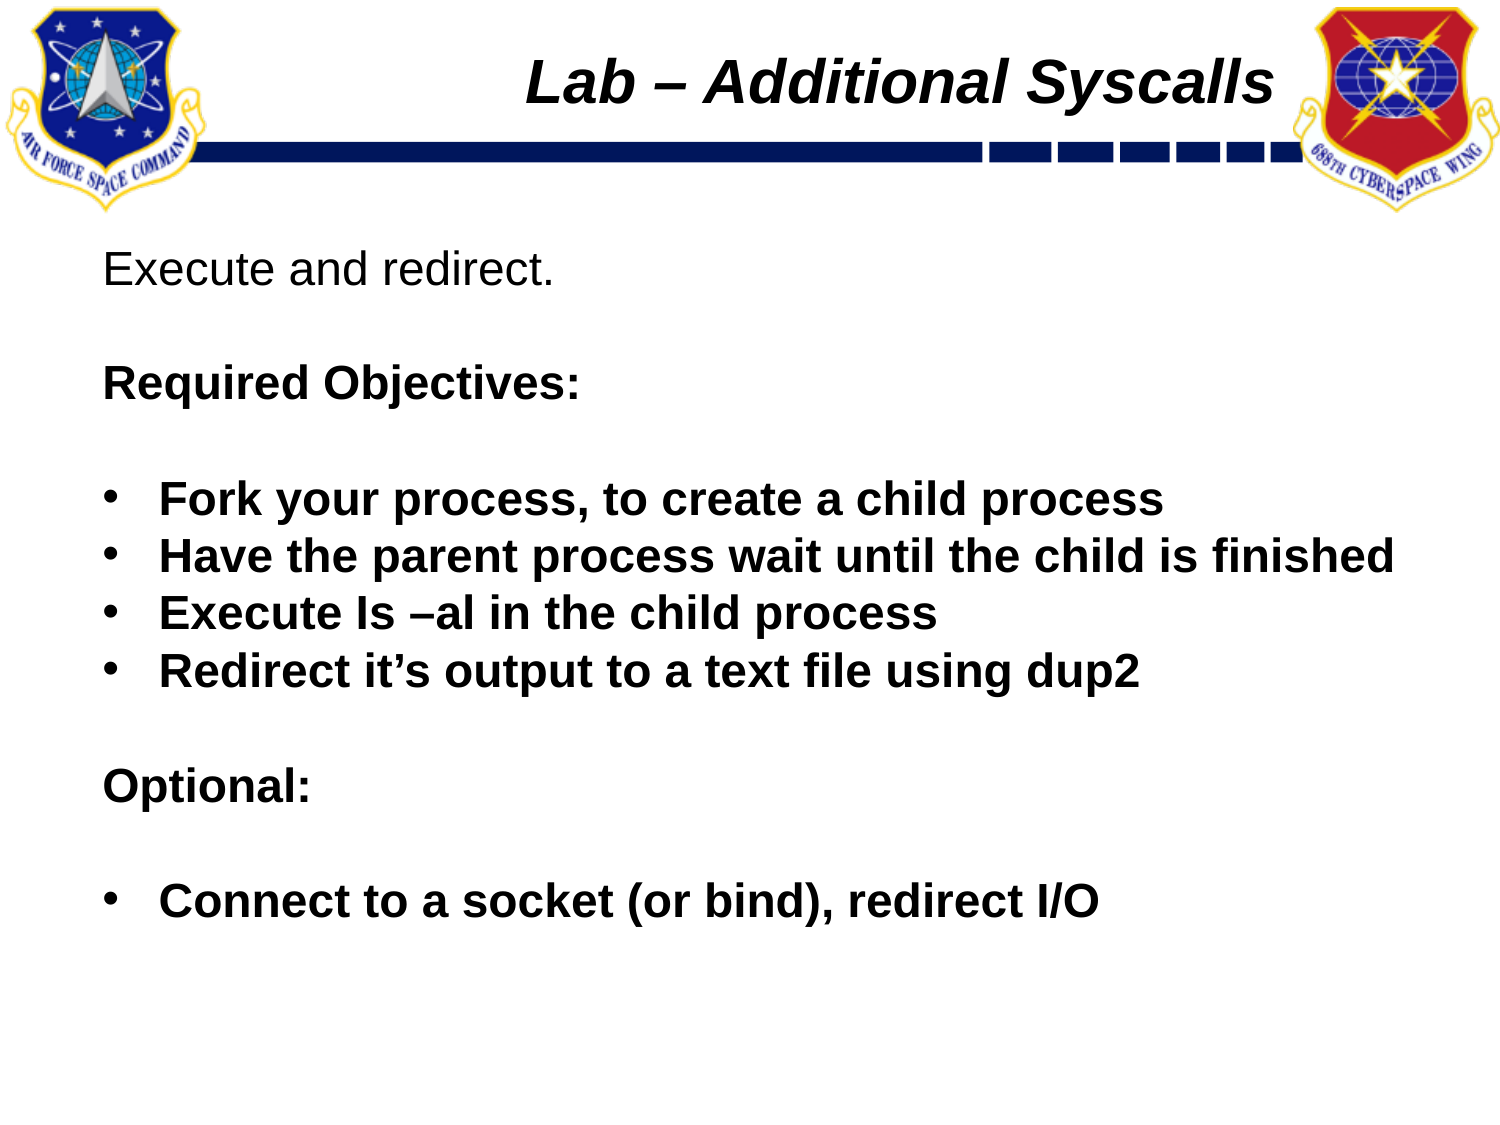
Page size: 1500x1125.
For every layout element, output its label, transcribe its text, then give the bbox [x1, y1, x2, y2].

text_box Execute and redirect. Required Objectives: Fork your process, to create a child process Have the parent process wait until the child is finished Execute Is –al in the child process Redirect it’s output to a text file using dup2 Optional: Connect to a socket (or bind), redirect I/O [87, 229, 1427, 935]
picture [0, 0, 213, 218]
picture [1293, 7, 1500, 213]
title Lab – Additional Syscalls [488, 12, 1314, 122]
